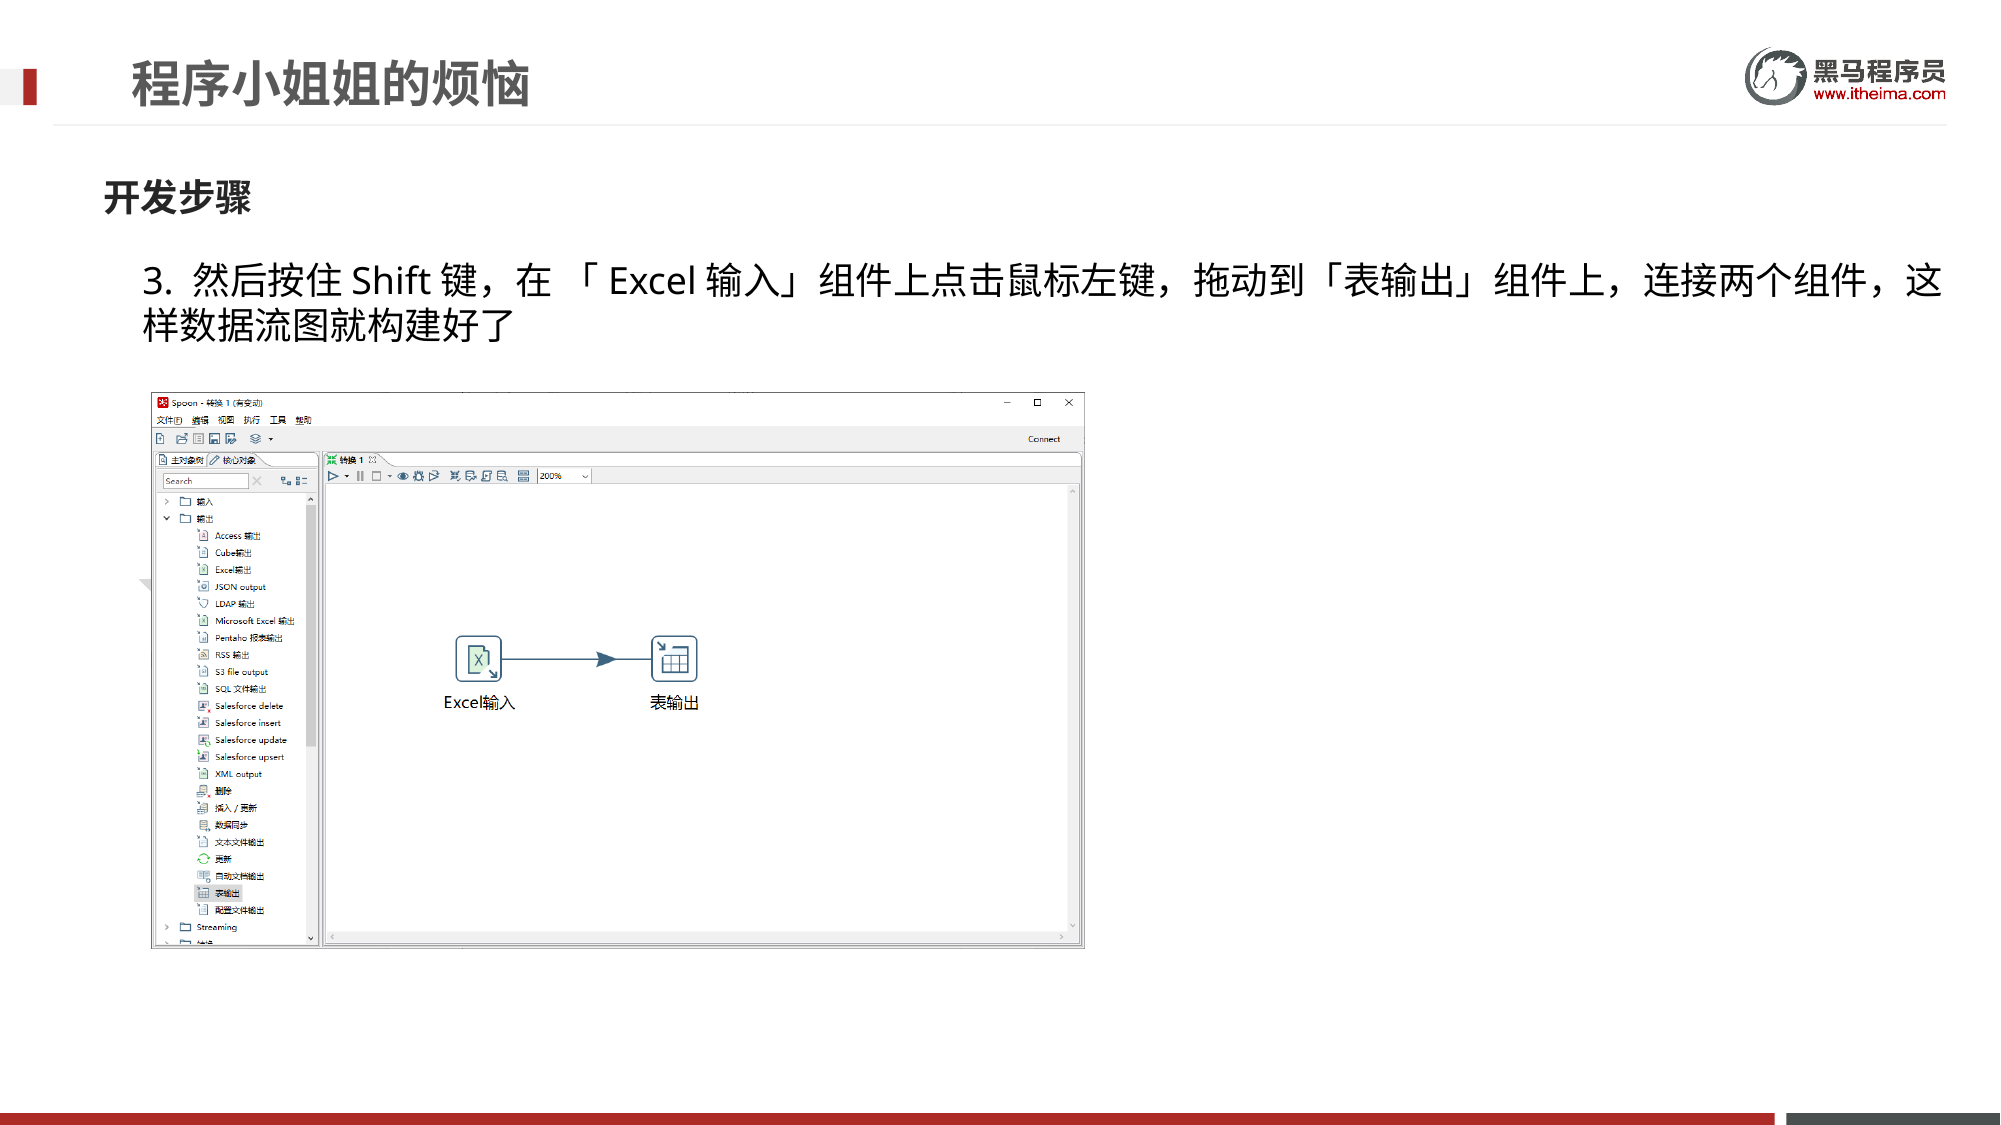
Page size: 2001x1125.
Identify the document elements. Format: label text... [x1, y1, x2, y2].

text_box 3. 然后按住Shift键，在 「Excel输入」组件上点击鼠标左键，拖动到「表输出」组件上，连接两个组件，这样数据流图就构建好了 [127, 249, 1987, 355]
list 开发步骤 [88, 153, 1852, 239]
picture [151, 392, 1086, 949]
title 程序小姐姐的烦恼 [116, 40, 1556, 125]
picture [1744, 46, 1946, 106]
text_box [136, 576, 146, 590]
